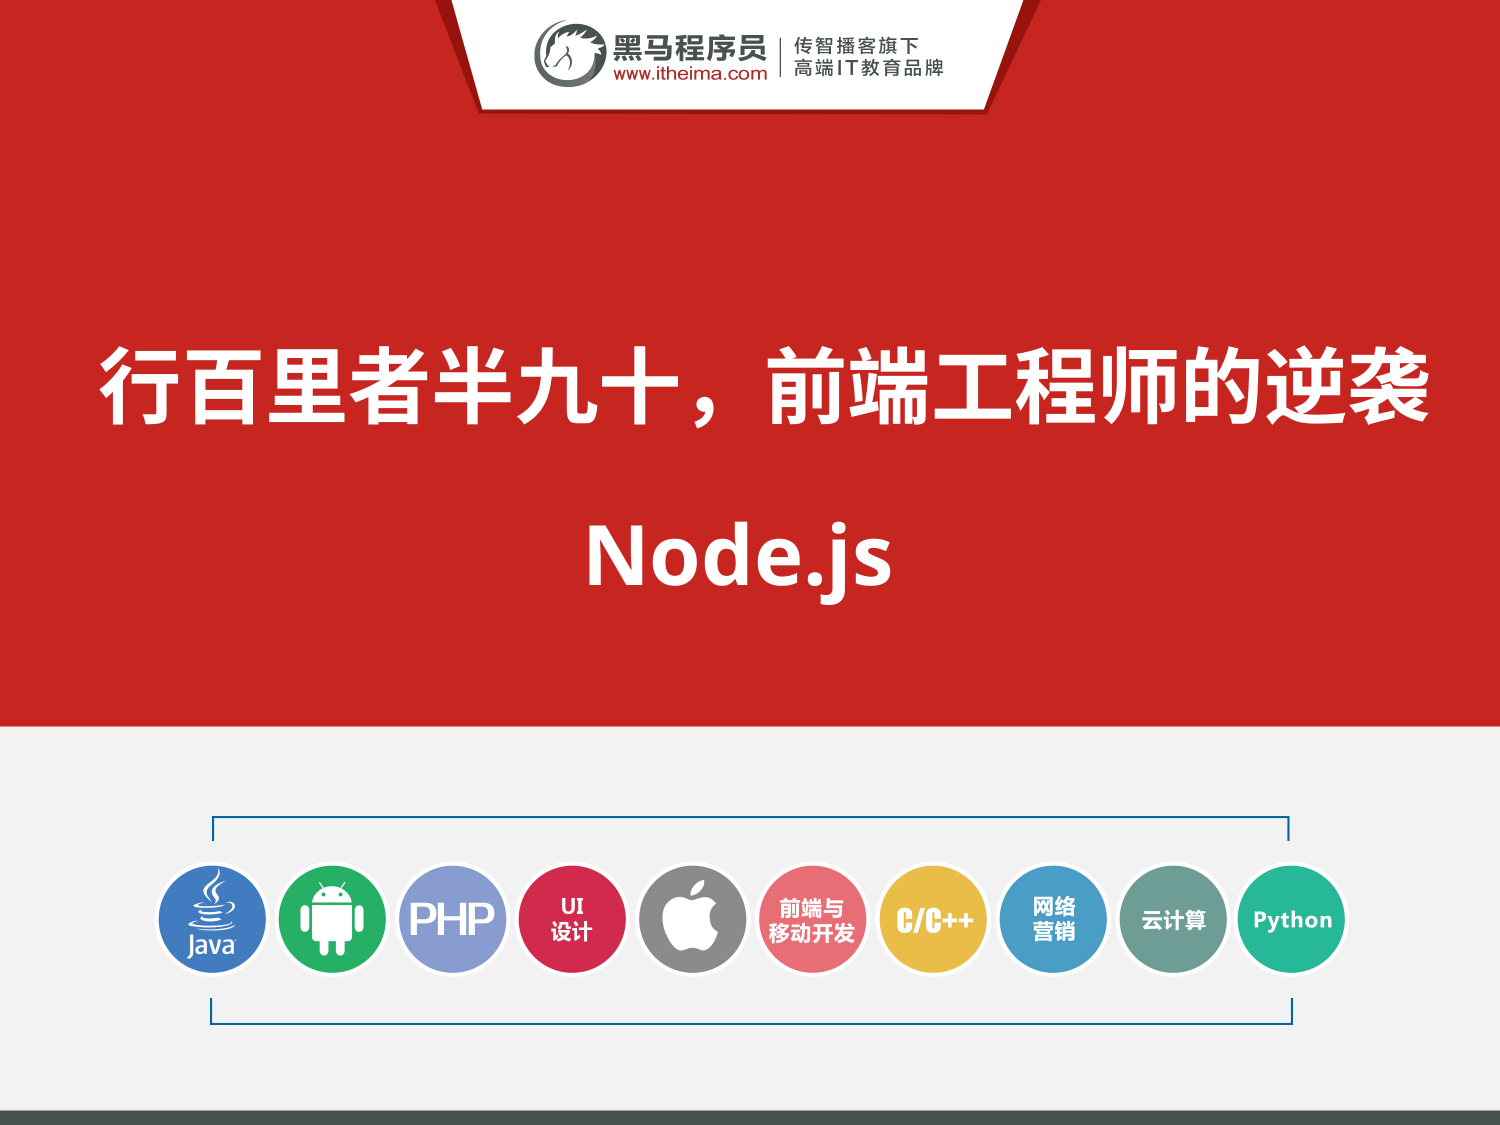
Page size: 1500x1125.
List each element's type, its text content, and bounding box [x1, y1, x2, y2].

text_box Node.js [147, 467, 1329, 587]
picture [0, 0, 1500, 1125]
text_box 行百里者半九十，前端工程师的逆袭 [84, 326, 1446, 442]
